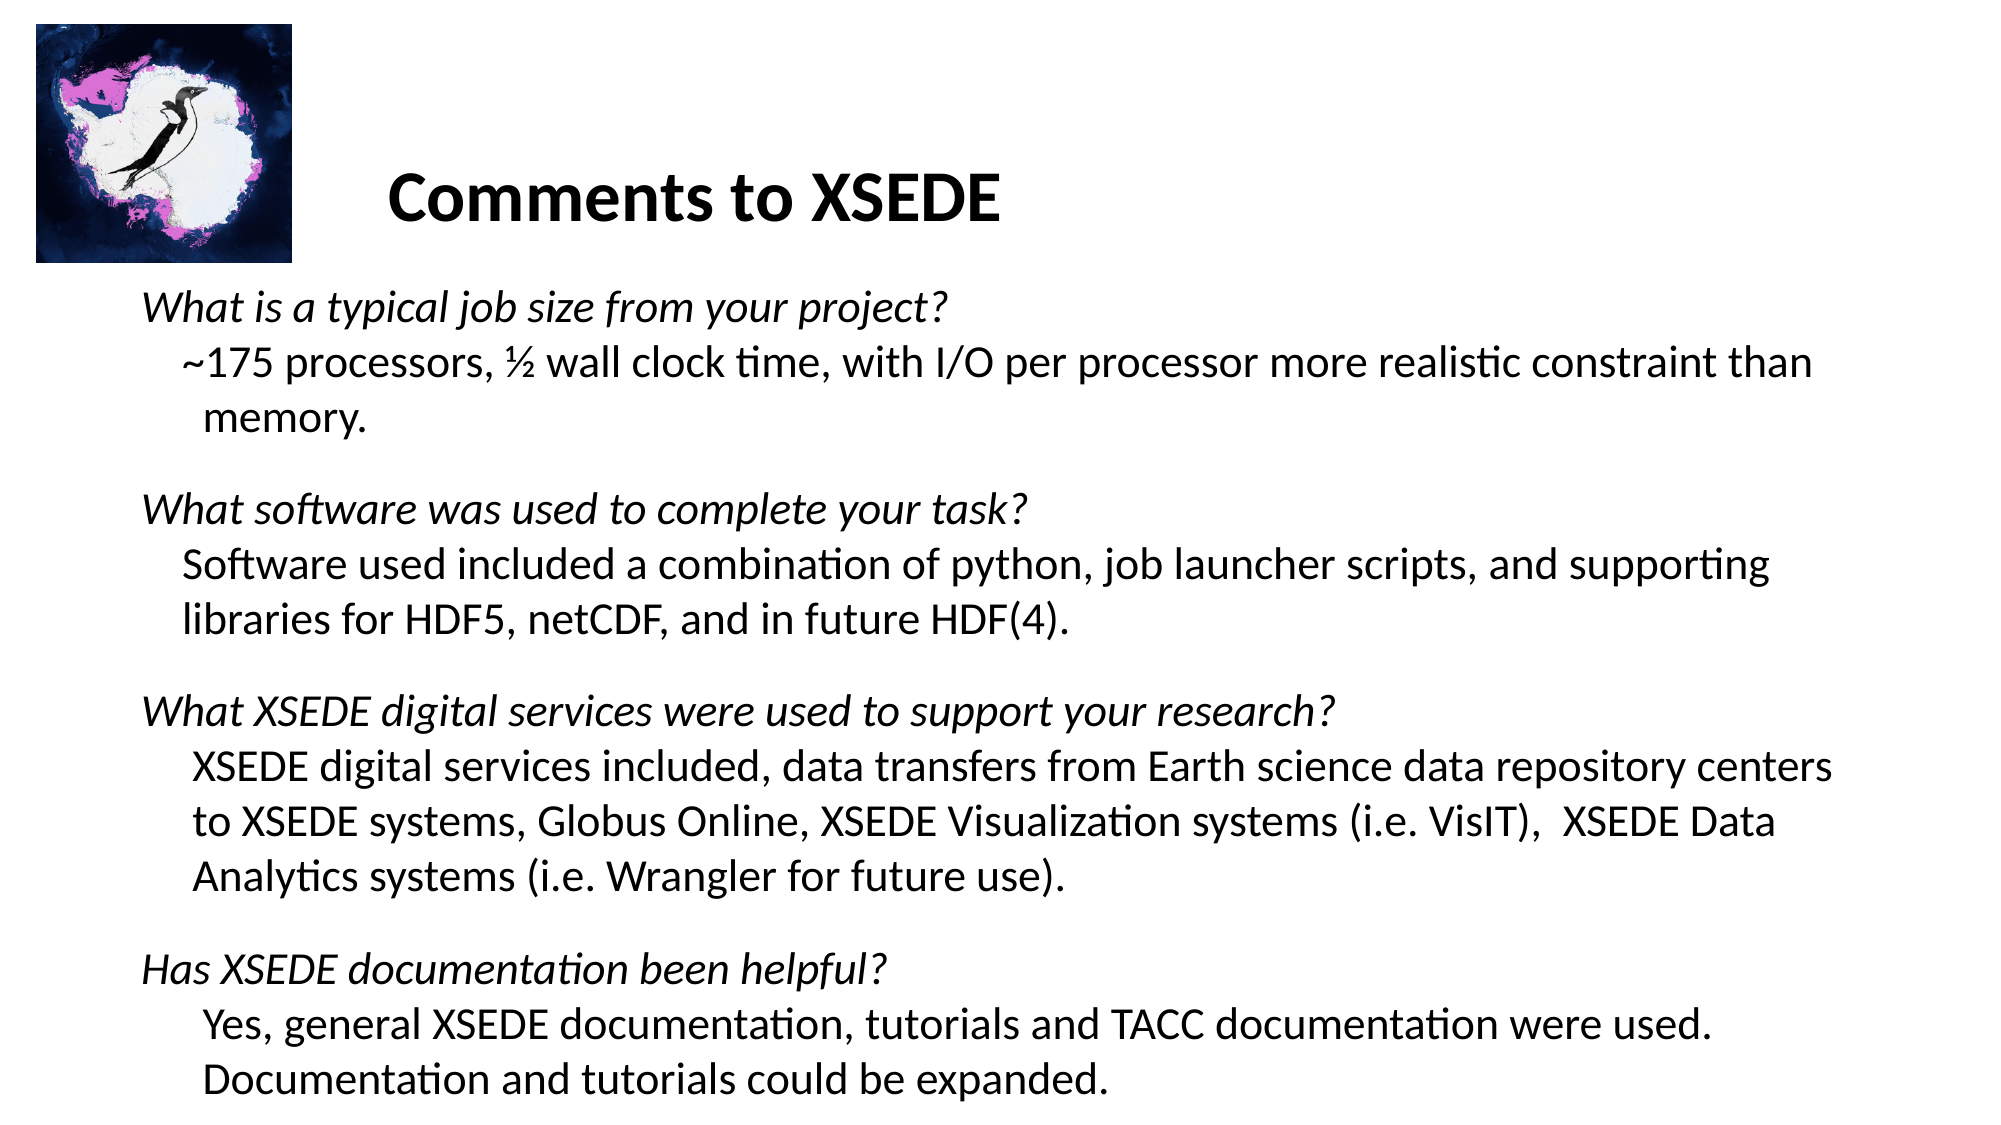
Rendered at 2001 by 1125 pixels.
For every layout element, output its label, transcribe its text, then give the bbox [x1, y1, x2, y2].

text_box Comments to XSEDE [373, 141, 1051, 244]
text_box What is a typical job size from your project? ~175 processors, ½ wall clock time, with I/O per processor more realistic constraint than memory. What software was used to complete your task? Software used included a combination of python, job launcher scripts, and supporting libraries for HDF5, netCDF, and in future HDF(4). What XSEDE digital services were used to support your research? XSEDE digital services included, data transfers from Earth science data repository centers to XSEDE systems, Globus Online, XSEDE Visualization systems (i.e. VisIT), XSEDE Data Analytics systems (i.e. Wrangler for future use). Has XSEDE documentation been helpful? Yes, general XSEDE documentation, tutorials and TACC documentation were used. Documentation and tutorials could be expanded. [126, 268, 1860, 1111]
picture [36, 24, 292, 263]
